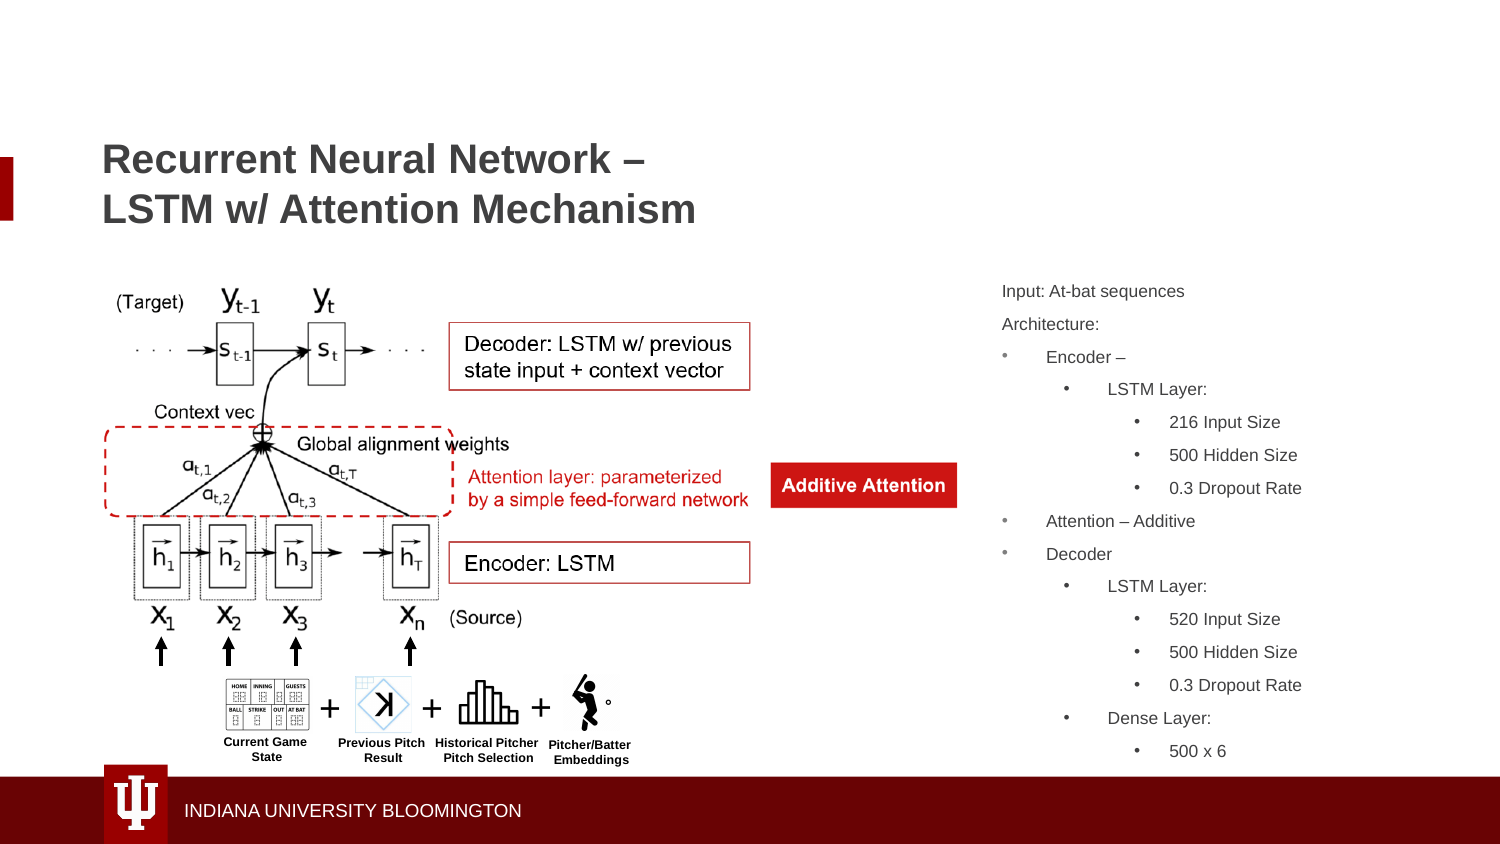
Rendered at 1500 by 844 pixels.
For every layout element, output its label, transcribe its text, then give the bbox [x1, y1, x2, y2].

text_box + [315, 676, 352, 726]
list Input: At-bat sequences Architecture: Encoder – LSTM Layer: 216 Input Size 500 Hidden Size 0.3 Dropout Rate Attention – Additive Decoder LSTM Layer: 520 Input Size 500 Hidden Size 0.3 Dropout Rate Dense Layer: 500 x 6 [986, 272, 1458, 773]
picture [114, 775, 158, 830]
picture [354, 676, 412, 734]
picture [87, 274, 977, 655]
picture [222, 676, 314, 734]
picture [563, 674, 620, 731]
picture [456, 665, 521, 730]
title Recurrent Neural Network – LSTM w/ Attention Mechanism [86, 124, 1400, 240]
text_box + [525, 675, 560, 727]
text_box + [413, 676, 451, 727]
text_box Current Game State [87, 726, 447, 772]
text_box Pitcher/Batter Embeddings [412, 729, 771, 775]
